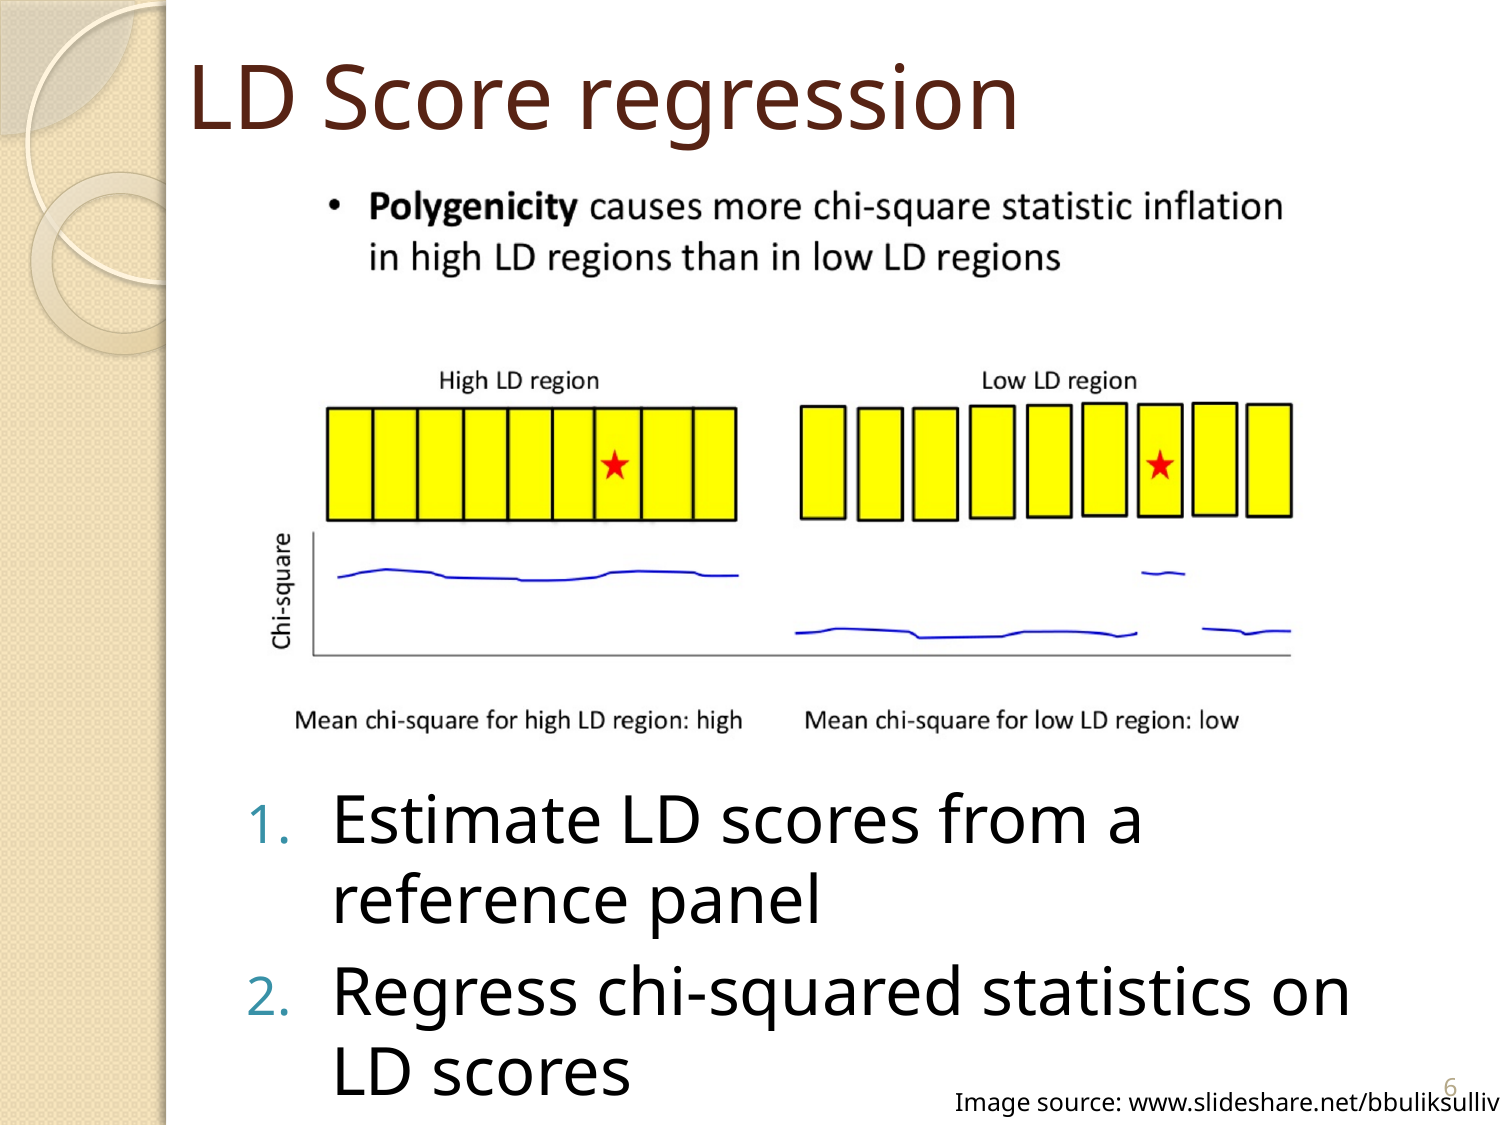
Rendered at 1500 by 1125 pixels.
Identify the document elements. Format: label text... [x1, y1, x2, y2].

list Estimate LD scores from a reference panel Regress chi-squared statistics on LD scores [218, 769, 1449, 1125]
text_box Image source: www.slideshare.net/bbuliksullivan/ [940, 1079, 1500, 1125]
slide_number 6 [1413, 1034, 1488, 1113]
picture [254, 148, 1318, 752]
title LD Score regression [171, 0, 1402, 188]
